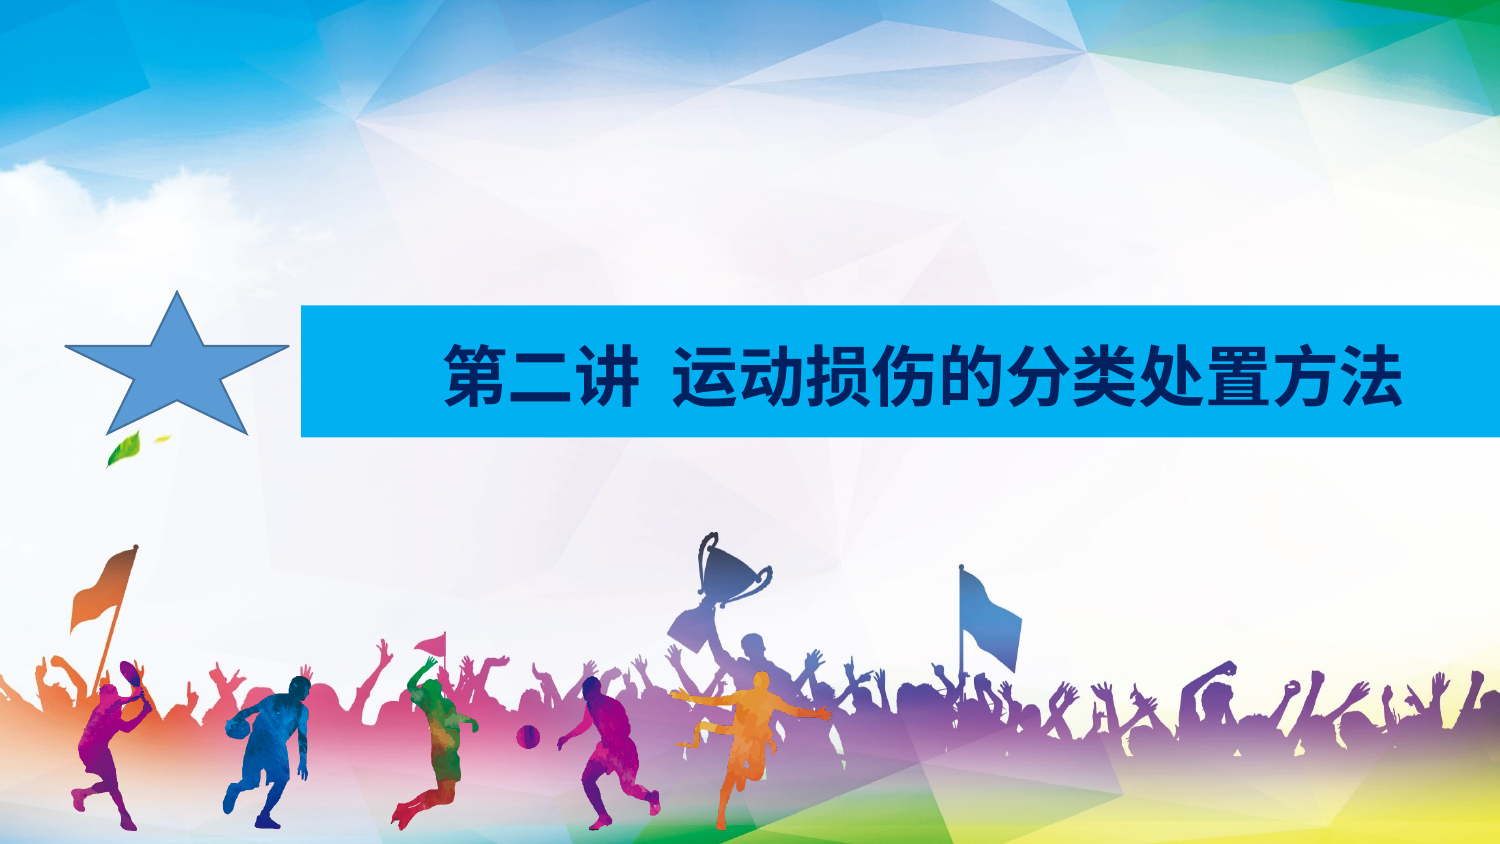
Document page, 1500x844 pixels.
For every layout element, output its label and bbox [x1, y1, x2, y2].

text_box [301, 305, 1500, 438]
text_box [0, 0, 1500, 844]
